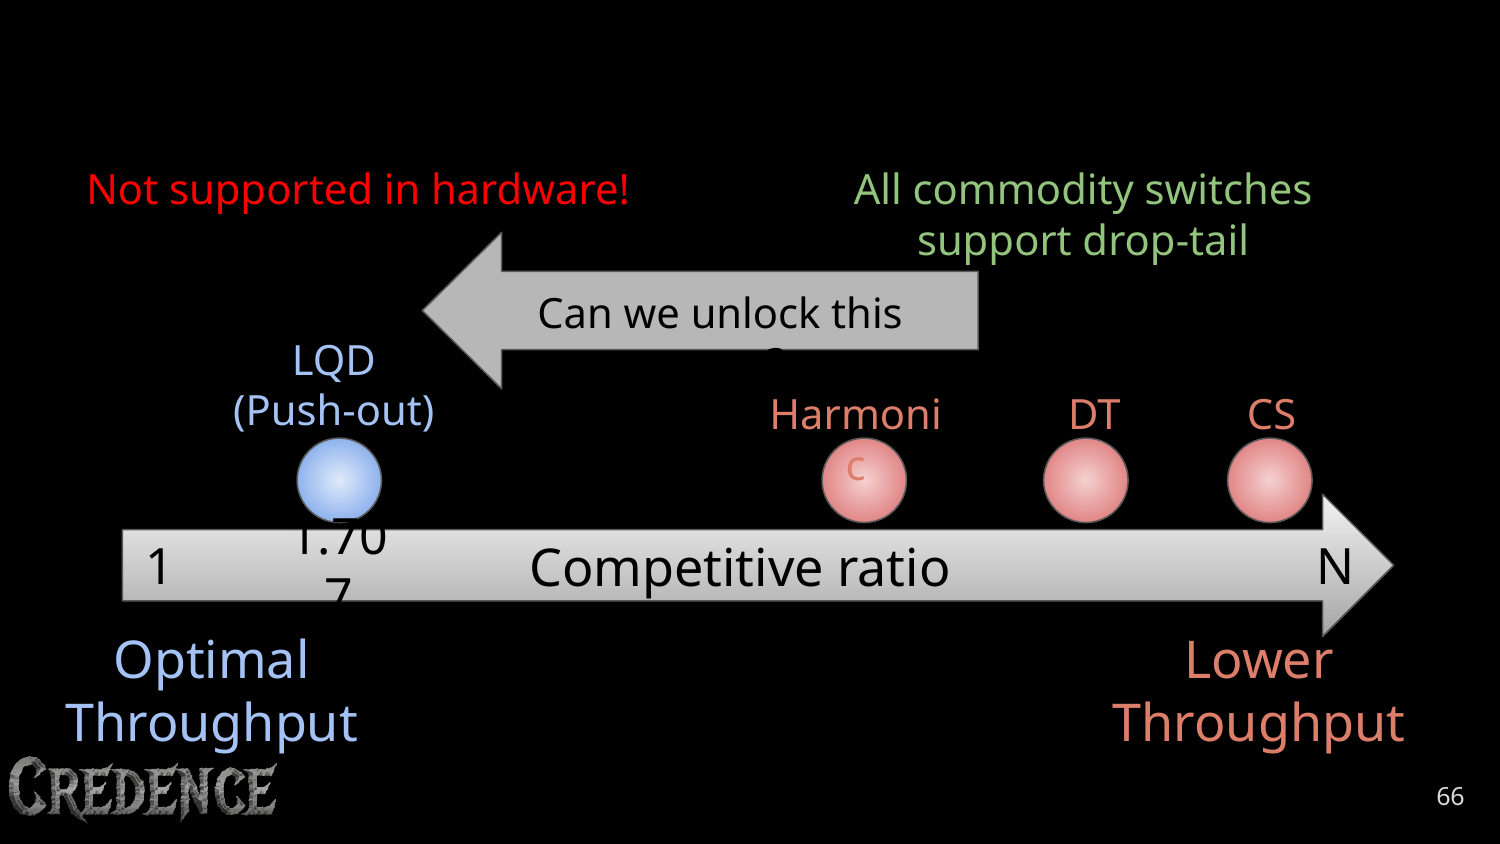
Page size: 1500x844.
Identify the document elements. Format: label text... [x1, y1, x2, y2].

text_box 1.707 [265, 535, 413, 594]
text_box Not supported in hardware! [46, 148, 670, 229]
text_box All commodity switches support drop-tail [771, 148, 1395, 279]
text_box [1227, 454, 1313, 523]
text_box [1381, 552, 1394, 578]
text_box Can we unlock this space? [422, 232, 979, 389]
picture [0, 767, 284, 844]
text_box Competitive ratio [122, 494, 1365, 637]
text_box Lower Throughput [1043, 611, 1475, 767]
slide_number ‹#› [1389, 764, 1480, 830]
text_box 1 [115, 535, 206, 594]
text_box DT [969, 373, 1220, 454]
text_box CS [1220, 373, 1378, 454]
text_box [297, 449, 382, 523]
text_box N [1290, 535, 1381, 594]
text_box Harmonic [746, 373, 965, 504]
text_box Optimal Throughput [0, 611, 428, 767]
text_box [829, 504, 900, 523]
text_box [1043, 454, 1129, 523]
text_box LQD (Push-out) [216, 318, 452, 449]
